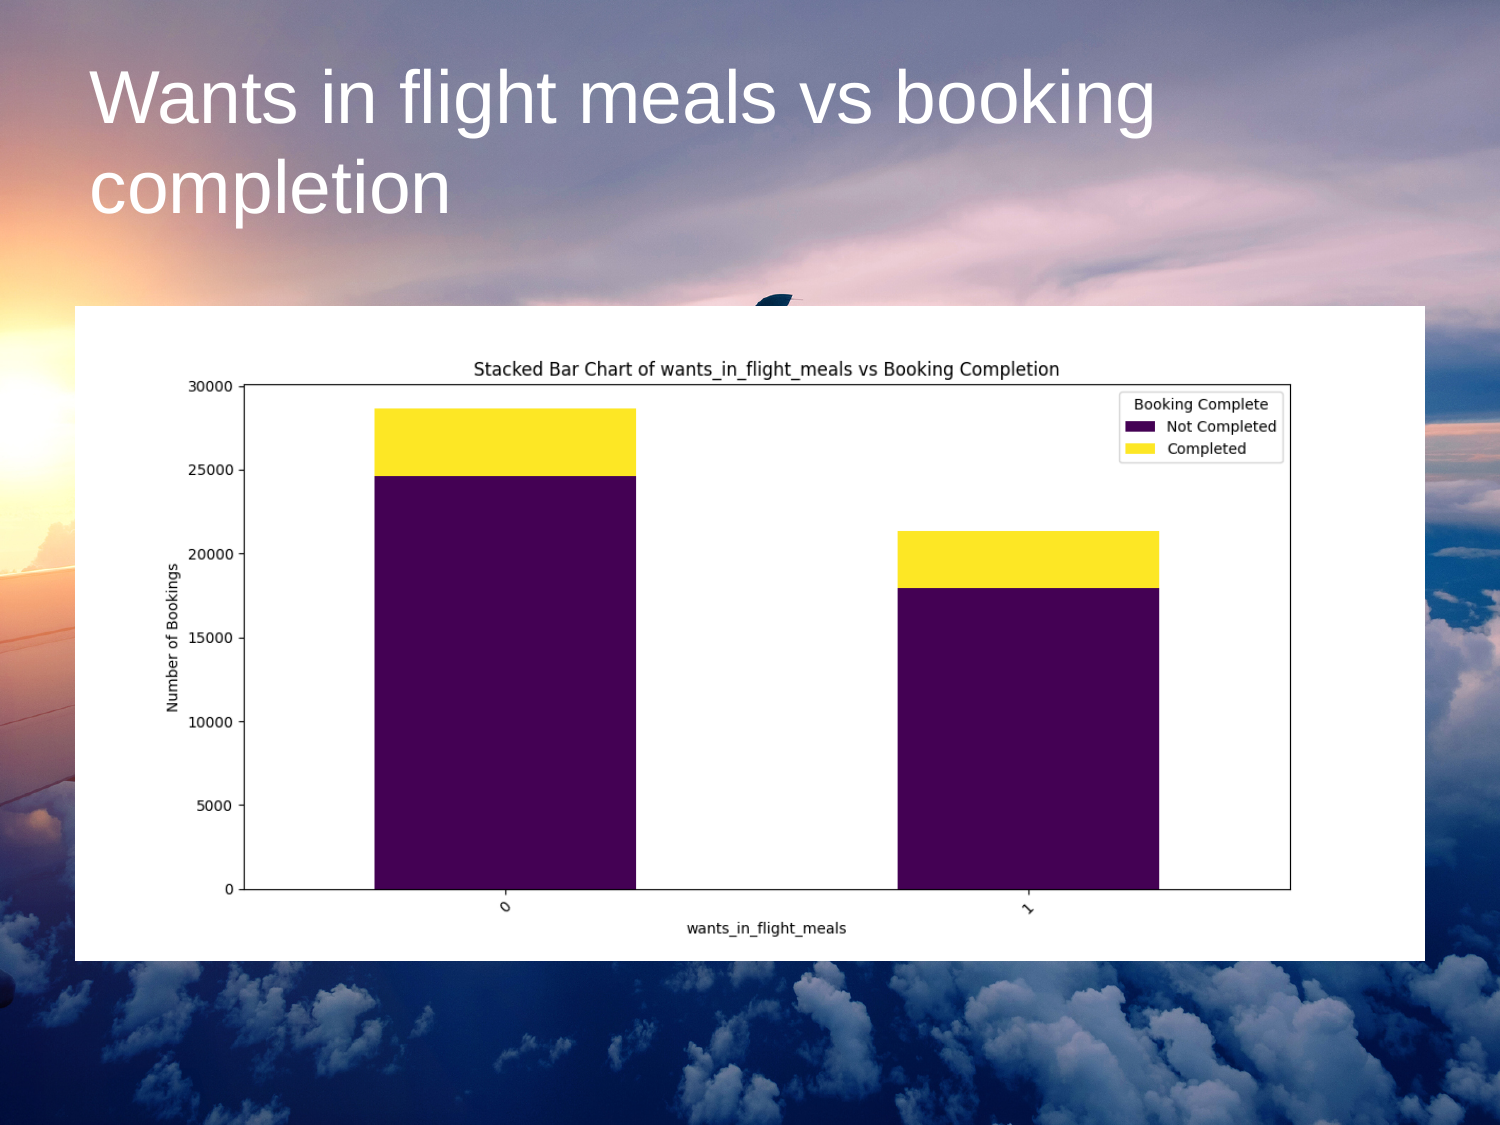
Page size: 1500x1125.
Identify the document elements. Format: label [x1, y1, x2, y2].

list [74, 306, 1425, 961]
picture [0, 0, 1500, 1125]
